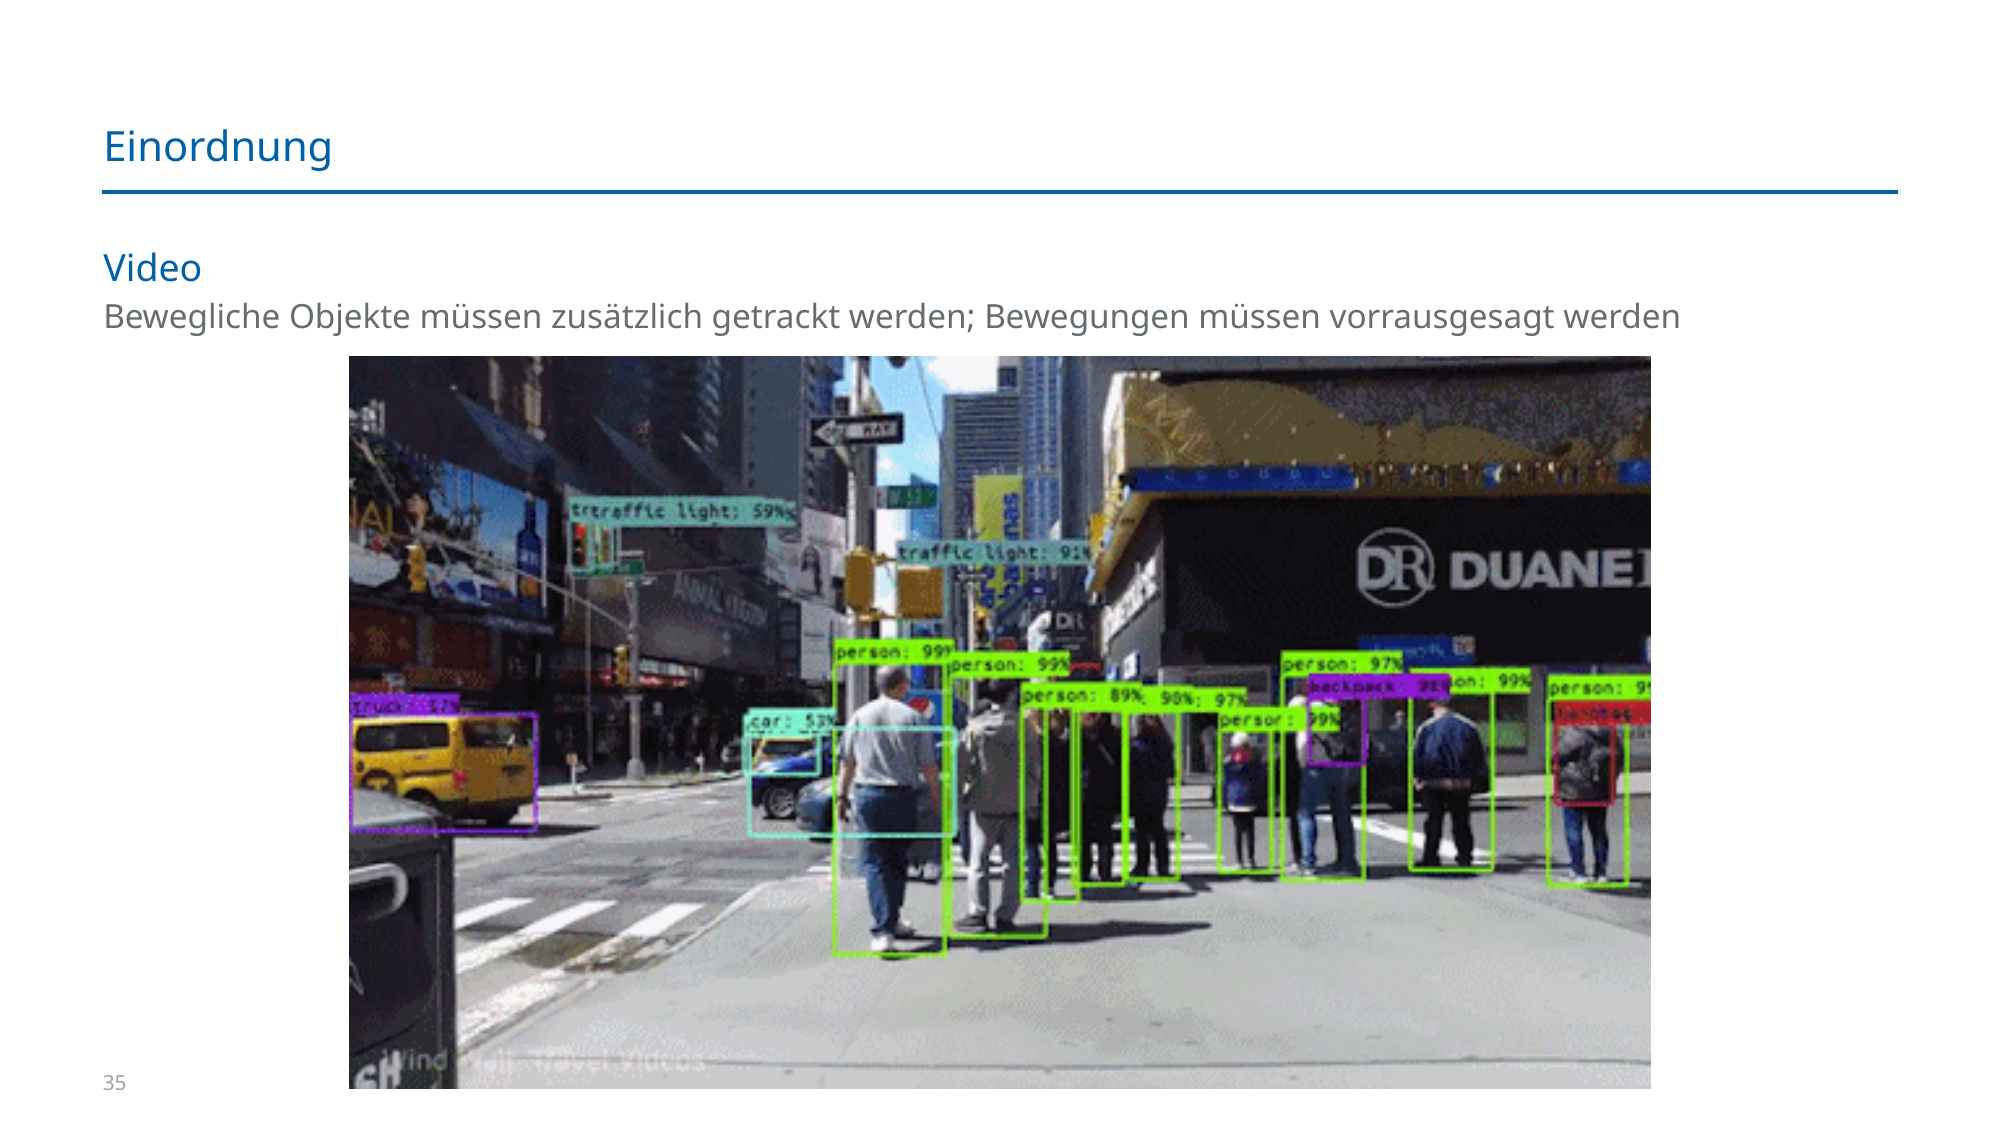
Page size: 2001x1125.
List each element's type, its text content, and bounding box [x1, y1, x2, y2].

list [349, 357, 1651, 1089]
slide_number 35 [102, 1065, 182, 1089]
list Einordnung [103, 116, 1898, 173]
list Video Bewegliche Objekte müssen zusätzlich getrackt werden; Bewegungen müssen vorrausgesagt werden [103, 243, 1898, 905]
